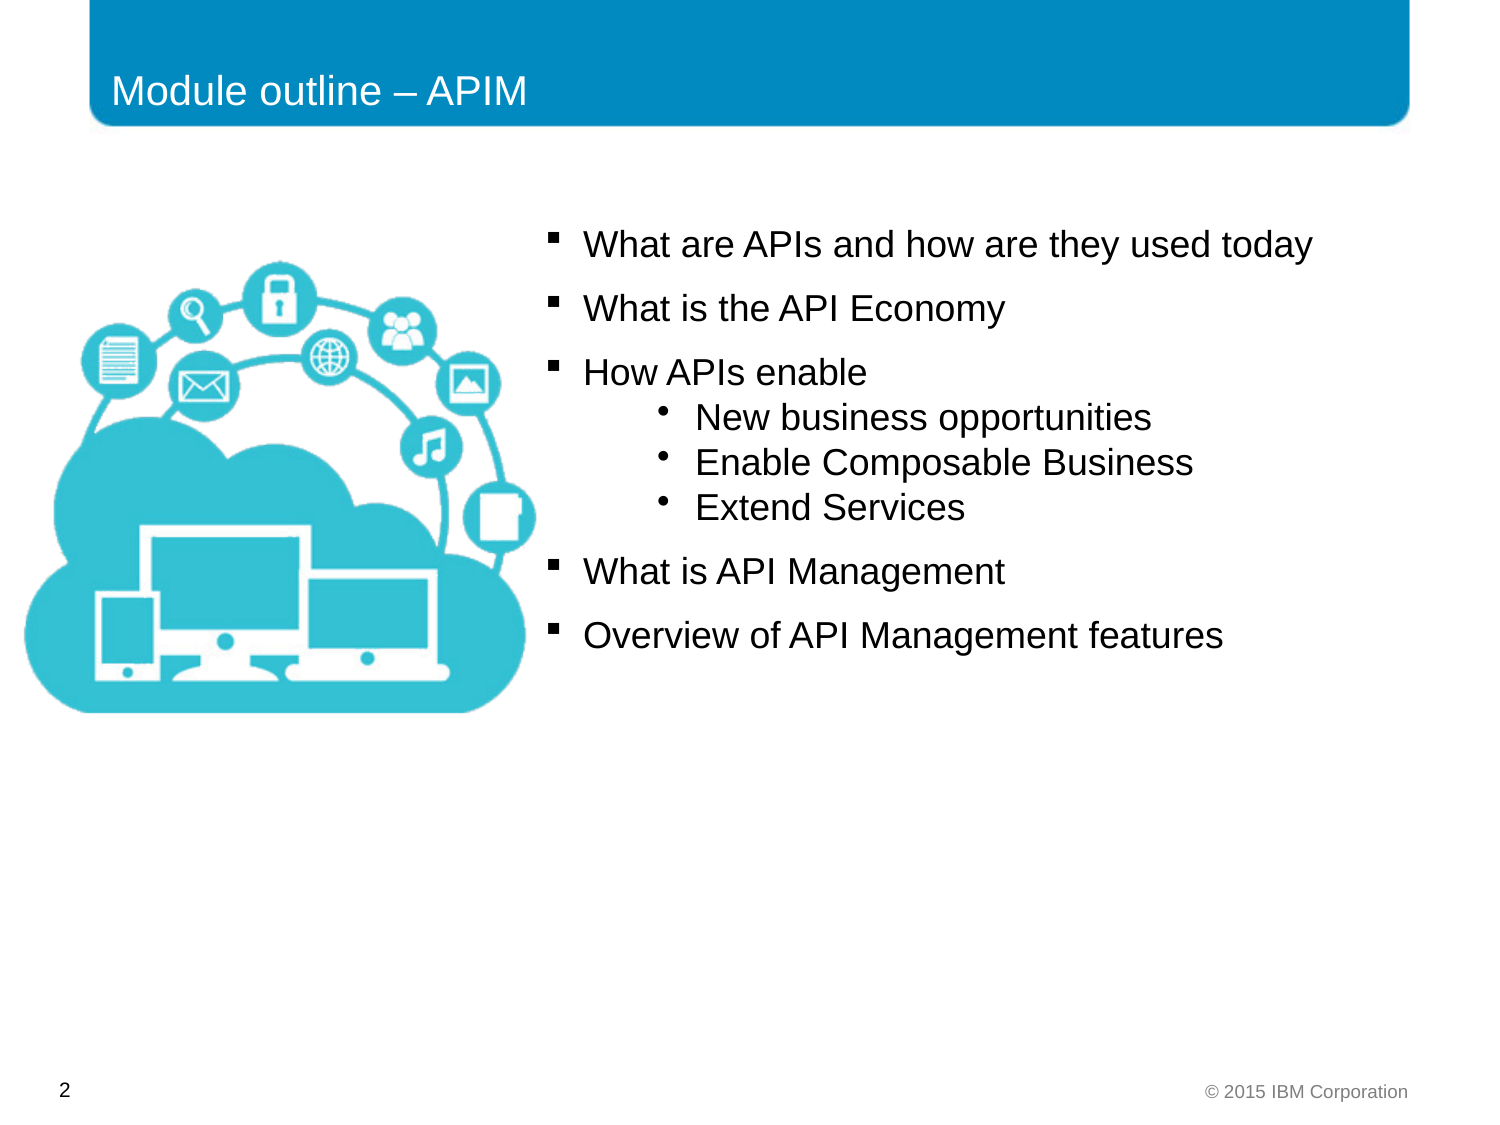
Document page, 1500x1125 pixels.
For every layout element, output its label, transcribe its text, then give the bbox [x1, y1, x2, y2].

picture [0, 0, 1500, 1125]
list What are APIs and how are they used today What is the API Economy How APIs enable New business opportunities Enable Composable Business Extend Services What is API Management Overview of API Management features [530, 213, 1475, 1032]
title Module outline – APIM [96, 18, 1400, 123]
